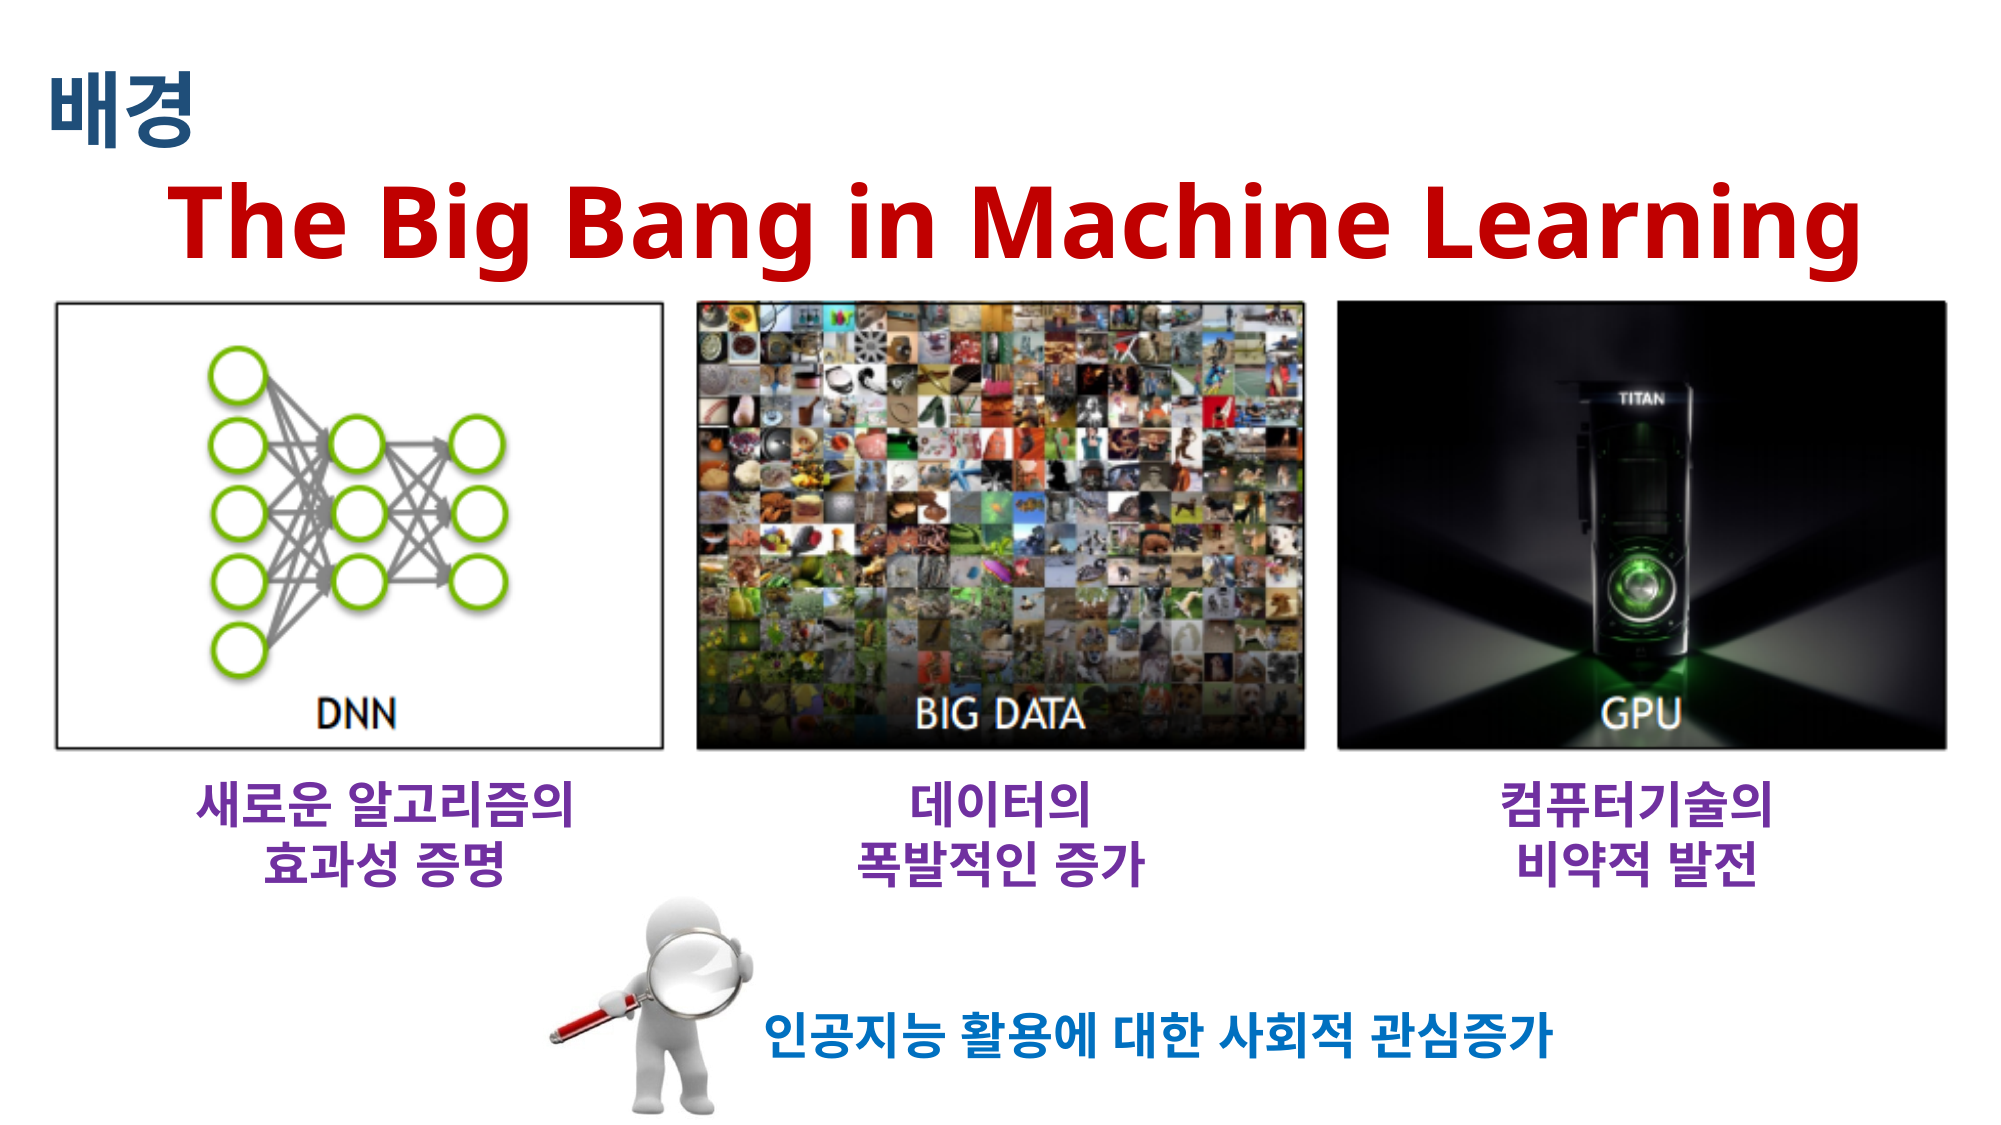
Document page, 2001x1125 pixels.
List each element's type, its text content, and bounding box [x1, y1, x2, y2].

text_box 컴퓨터기술의 비약적 발전 [1484, 766, 1791, 902]
text_box 새로운 알고리즘의 효과성 증명 [180, 766, 592, 902]
text_box The Big Bang in Machine Learning [151, 151, 1883, 287]
picture [531, 870, 788, 1124]
picture [32, 297, 1958, 755]
text_box 인공지능 활용에 대한 사회적 관심증가 [788, 996, 1570, 1072]
text_box 데이터의 폭발적인 증가 [841, 766, 1161, 902]
text_box 배경 [31, 50, 215, 166]
